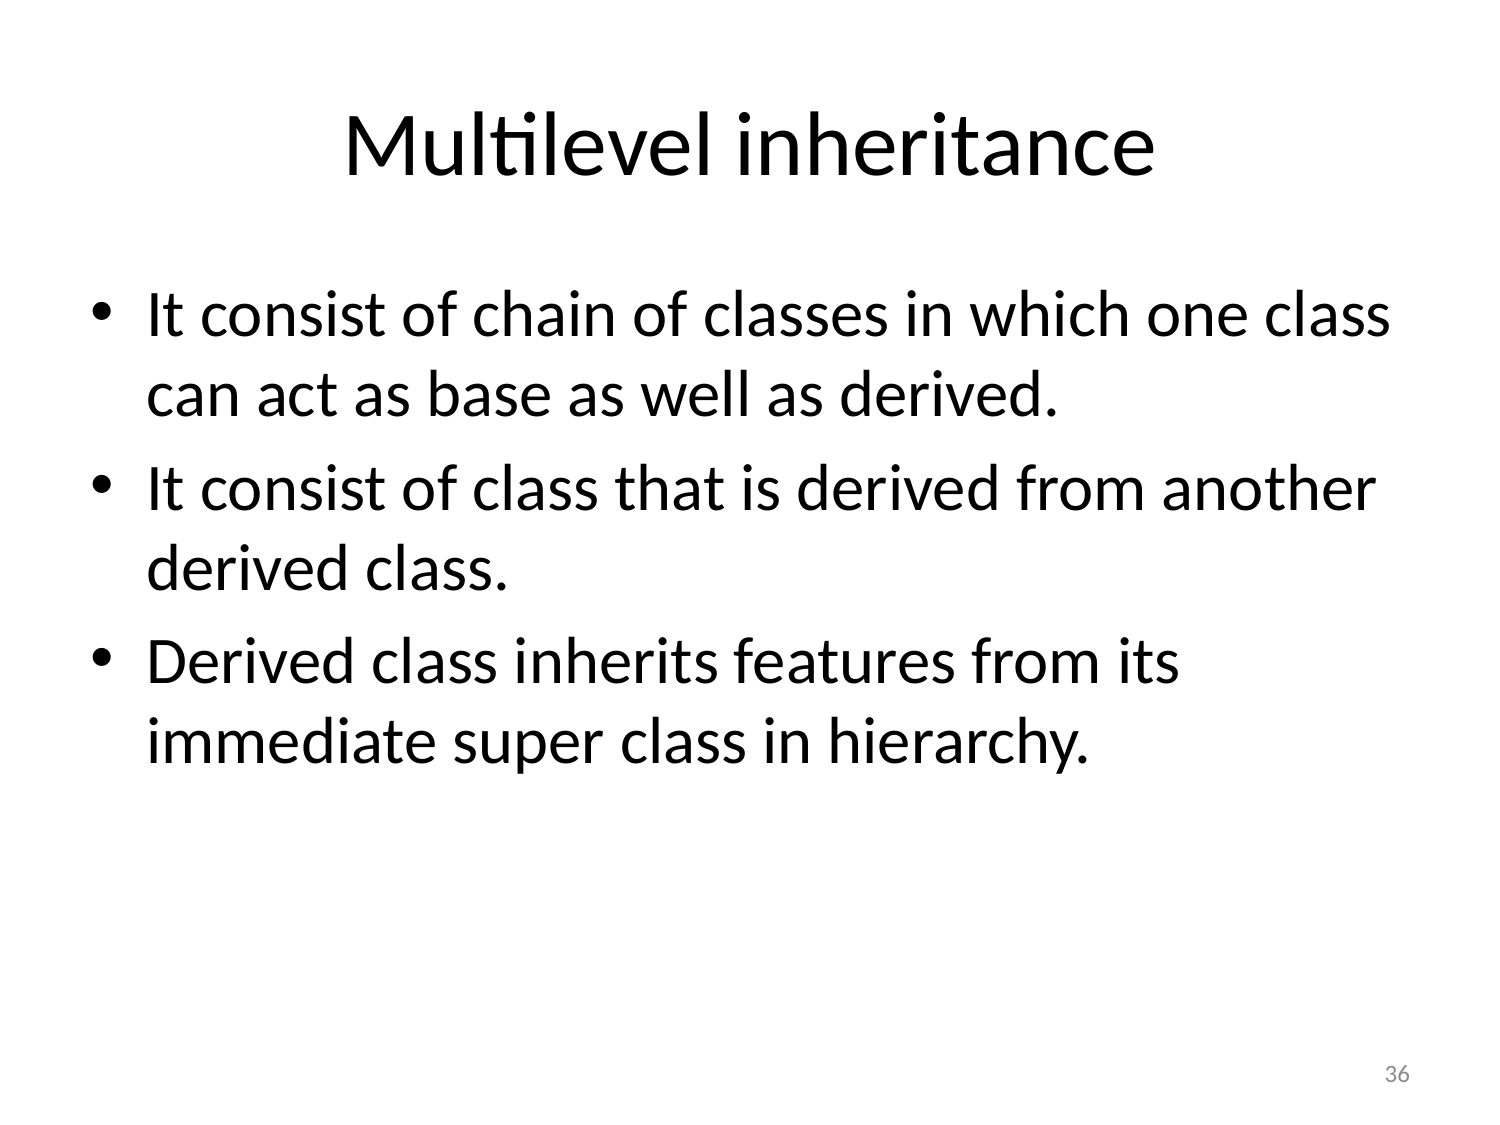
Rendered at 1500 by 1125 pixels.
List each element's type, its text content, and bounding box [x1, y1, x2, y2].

list It consist of chain of classes in which one class can act as base as well as derived. It consist of class that is derived from another derived class. Derived class inherits features from its immediate super class in hierarchy. [75, 262, 1425, 1005]
title Multilevel inheritance [75, 45, 1425, 233]
slide_number 36 [1074, 1042, 1425, 1103]
